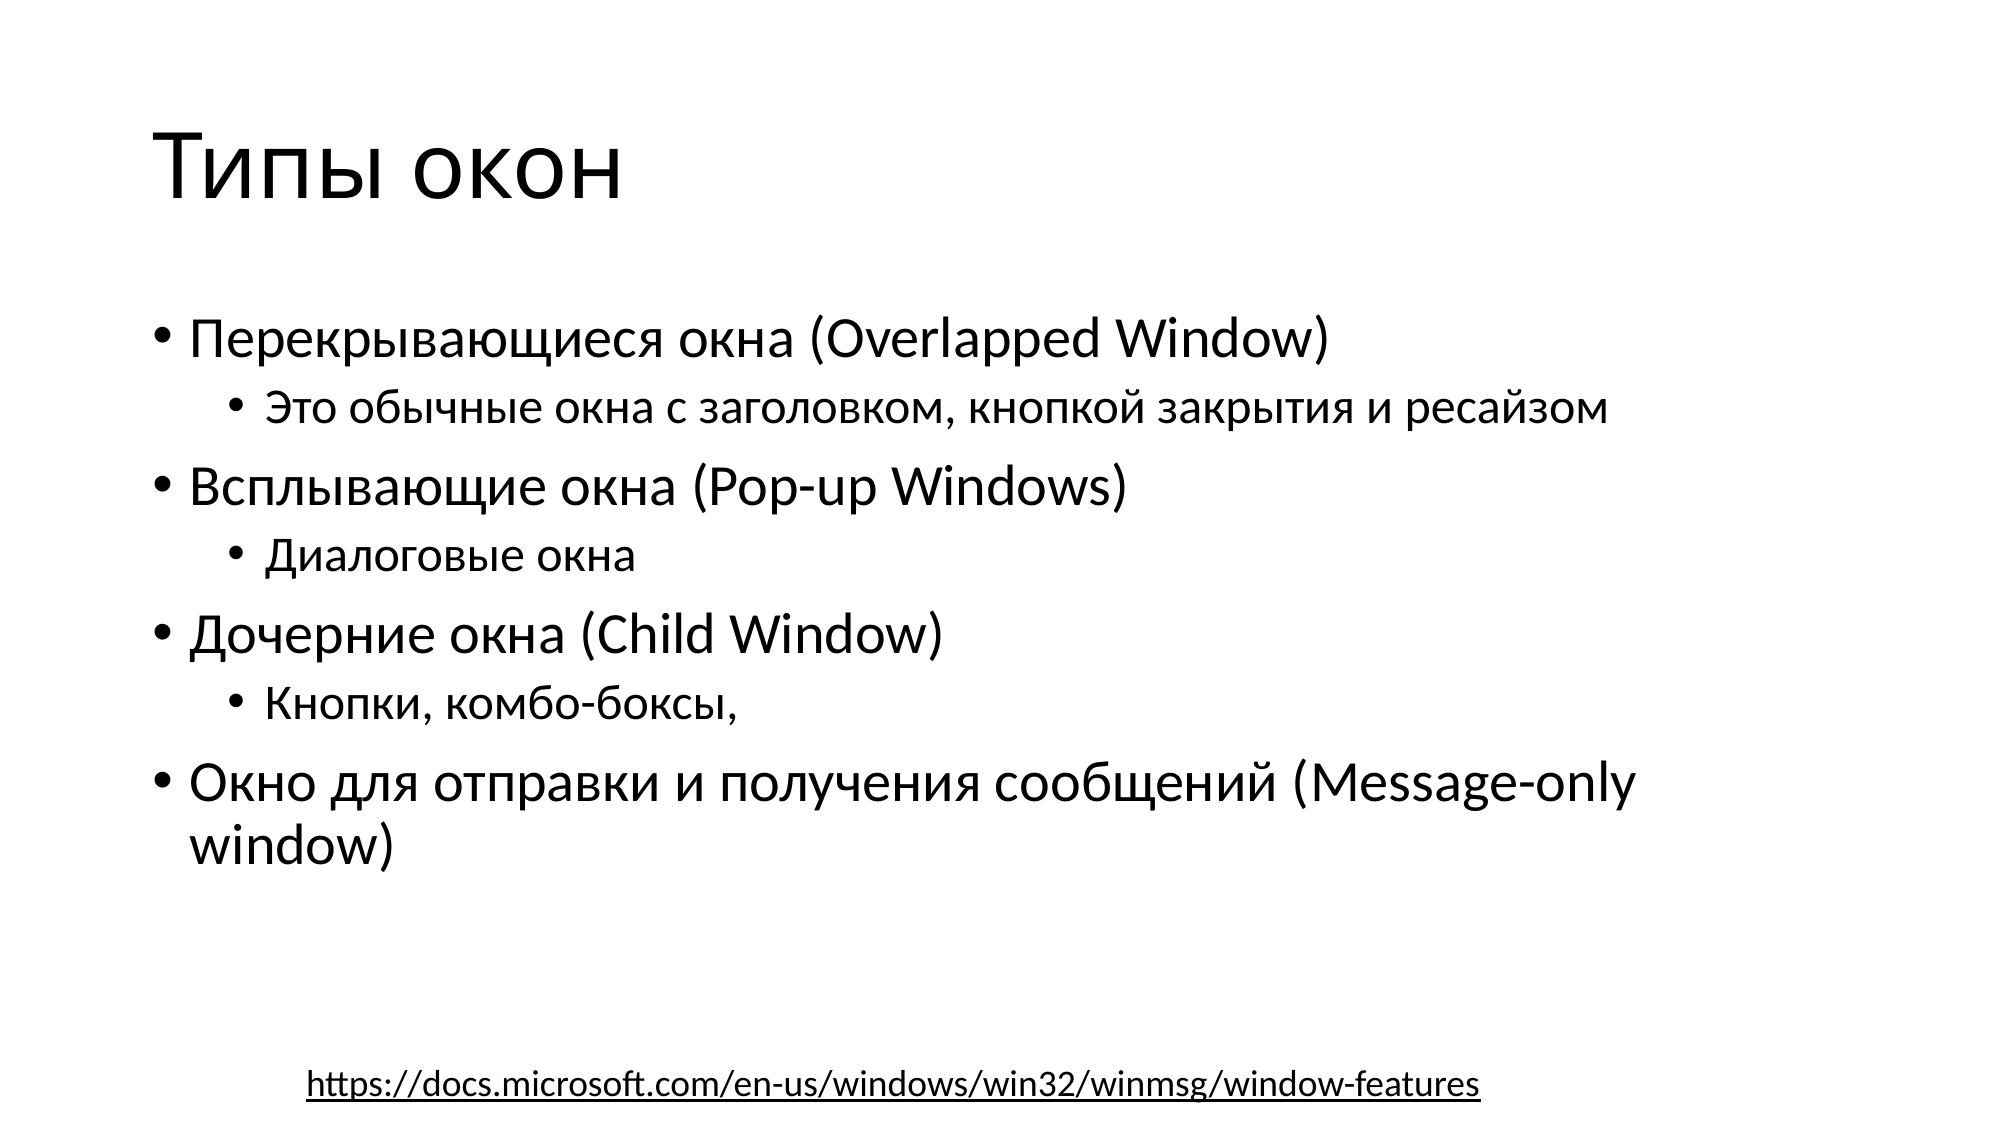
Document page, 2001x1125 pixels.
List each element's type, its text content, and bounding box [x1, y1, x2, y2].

list Перекрывающиеся окна (Overlapped Window) Это обычные окна с заголовком, кнопкой закрытия и ресайзом Всплывающие окна (Pop-up Windows) Диалоговые окна Дочерние окна (Child Window) Кнопки, комбо-боксы, Окно для отправки и получения сообщений (Message-only window) [137, 299, 1863, 1014]
title Типы окон [137, 59, 1863, 278]
text_box https://docs.microsoft.com/en-us/windows/win32/winmsg/window-features [291, 1051, 1627, 1112]
